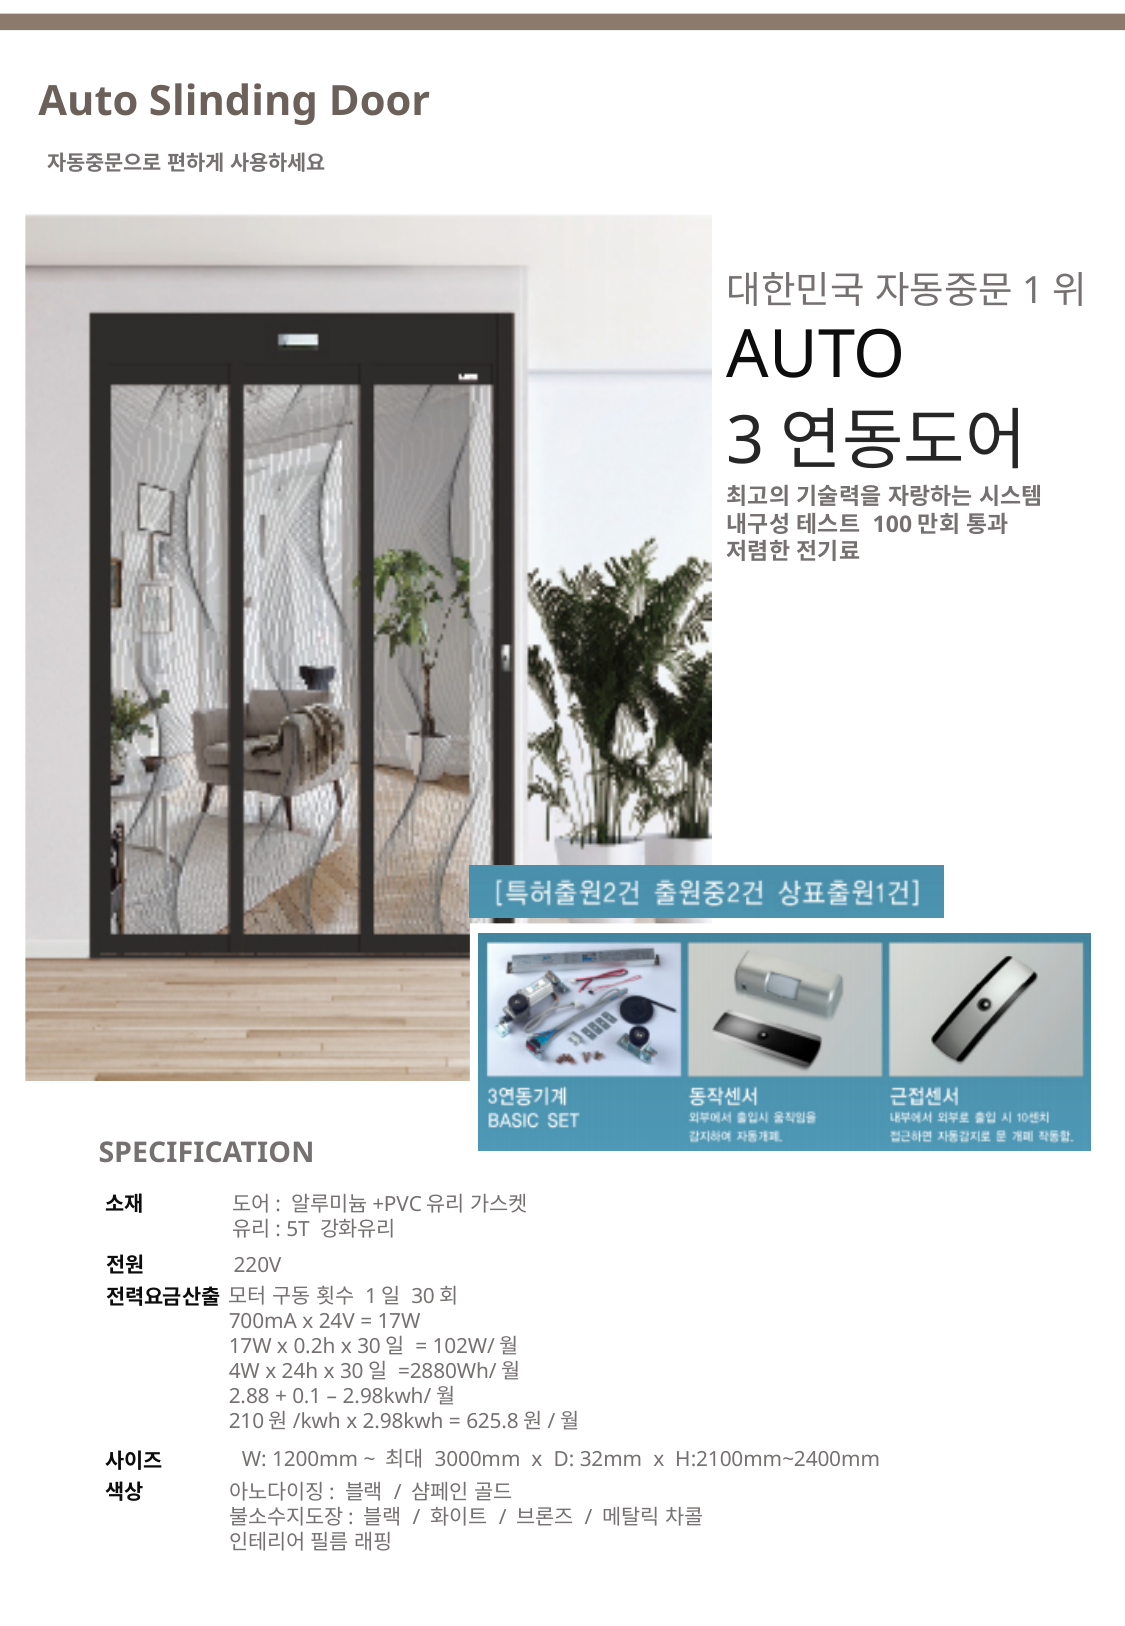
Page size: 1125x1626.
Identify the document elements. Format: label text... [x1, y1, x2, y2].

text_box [469, 923, 1100, 1162]
text_box [0, 13, 1125, 31]
picture [25, 213, 944, 1081]
text_box 대한민국 자동중문1위 AUTO [712, 258, 1125, 389]
text_box 자동중문으로 편하게 사용하세요 [32, 142, 357, 182]
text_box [90, 1126, 905, 1563]
text_box Auto Slinding Door [23, 66, 446, 132]
text_box 최고의 기술력을 자랑하는 시스템 내구성 테스트 100만회 통과 저렴한 전기료 [712, 474, 1125, 572]
text_box 3연동도어 [712, 389, 1125, 474]
